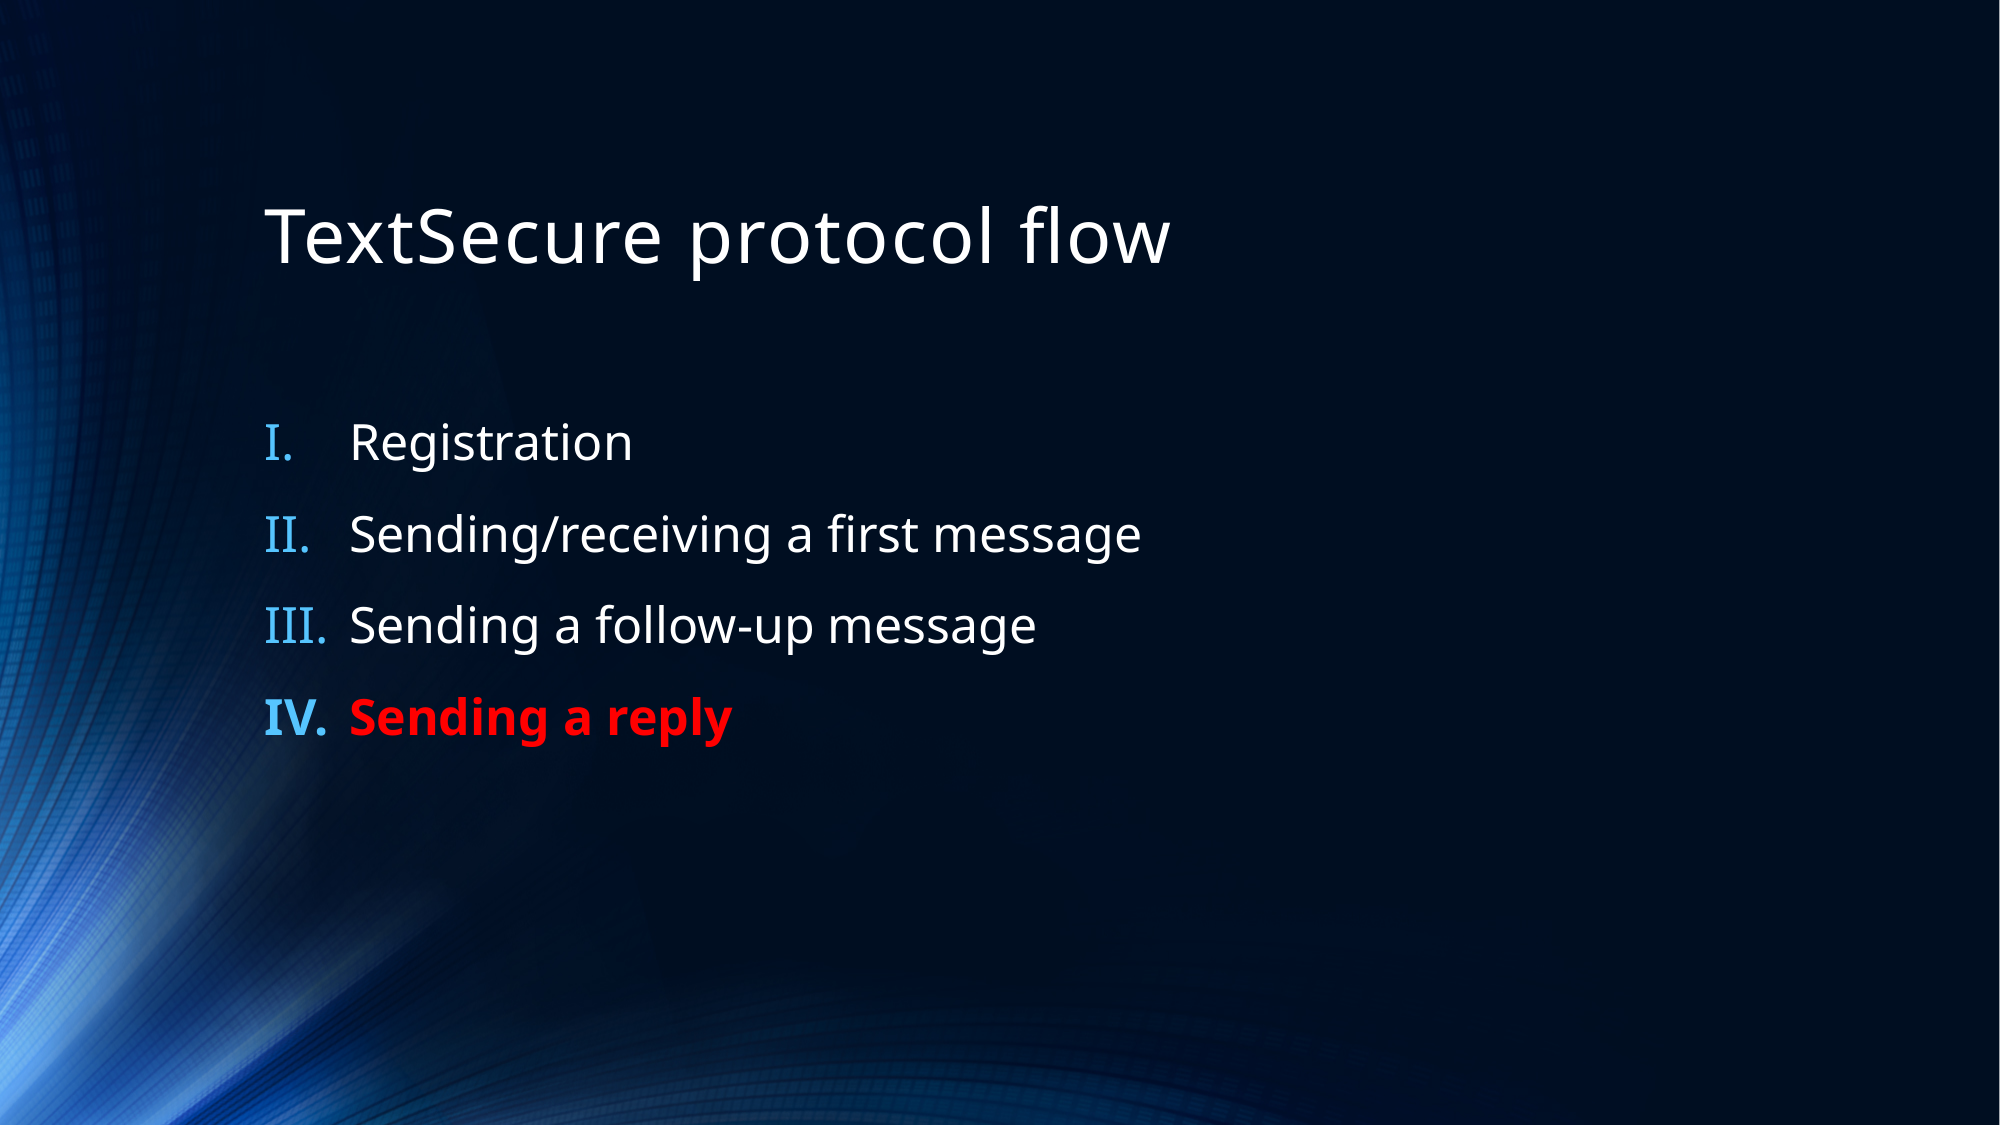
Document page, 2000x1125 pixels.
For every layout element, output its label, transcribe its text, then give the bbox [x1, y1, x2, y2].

picture [0, 0, 2000, 1125]
list Registration Sending/receiving a first message Sending a follow-up message Sending a reply [249, 312, 1749, 1100]
title TextSecure protocol flow [249, 62, 1750, 288]
